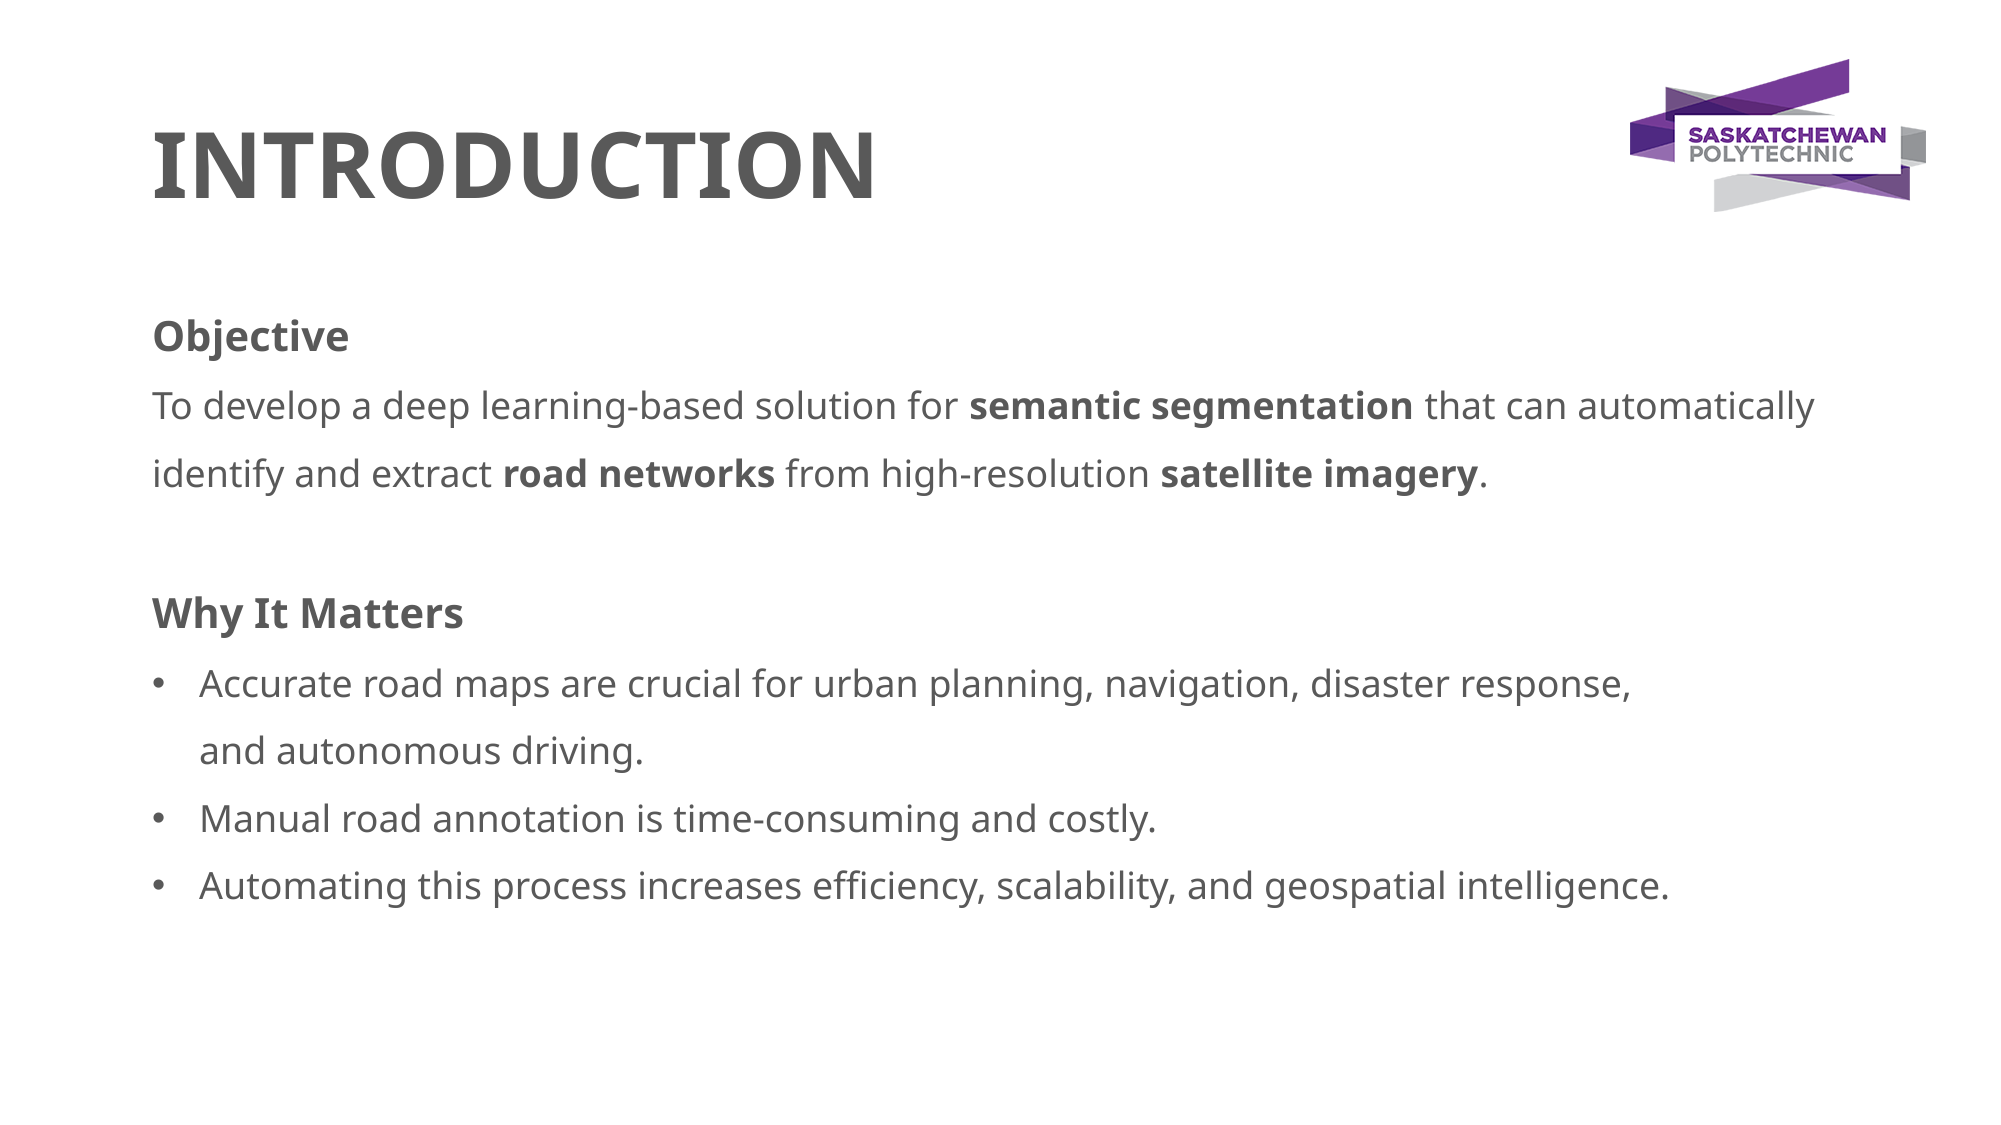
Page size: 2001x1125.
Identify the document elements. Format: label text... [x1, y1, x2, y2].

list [1629, 59, 1927, 213]
text_box Objective To develop a deep learning-based solution for semantic segmentation that can automatically identify and extract road networks from high-resolution satellite imagery. Why It Matters Accurate road maps are crucial for urban planning, navigation, disaster response, and autonomous driving. Manual road annotation is time-consuming and costly. Automating this process increases efficiency, scalability, and geospatial intelligence. [137, 277, 1926, 960]
title INTRODUCTION [137, 59, 1436, 277]
